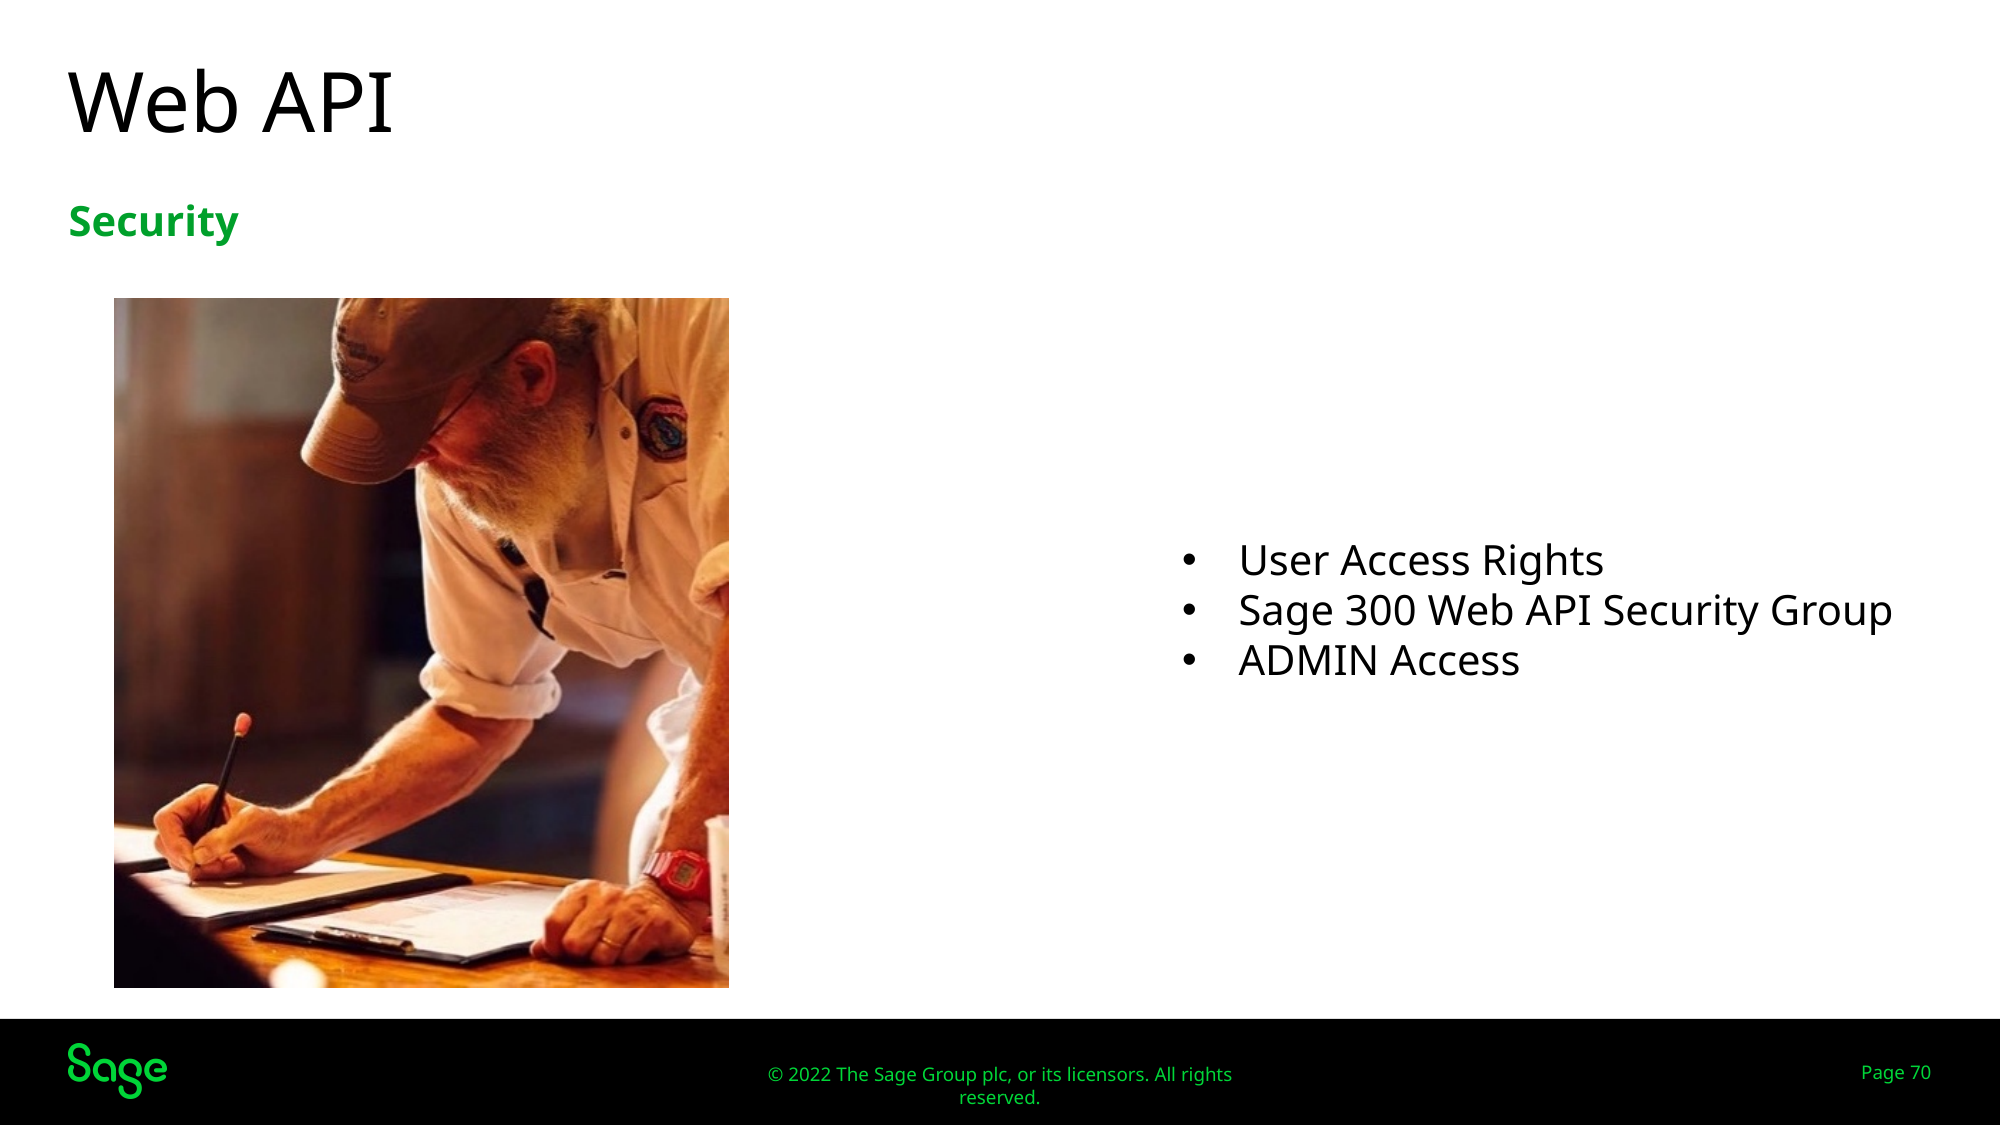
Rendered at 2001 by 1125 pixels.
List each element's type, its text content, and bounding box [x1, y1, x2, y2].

text_box User Access Rights Sage 300 Web API Security Group ADMIN Access [1167, 526, 1986, 742]
picture [68, 1043, 167, 1099]
picture [114, 298, 729, 988]
slide_number Page 70 [1809, 1043, 1947, 1104]
list Security [68, 186, 1930, 259]
title Web API [67, 49, 1930, 147]
